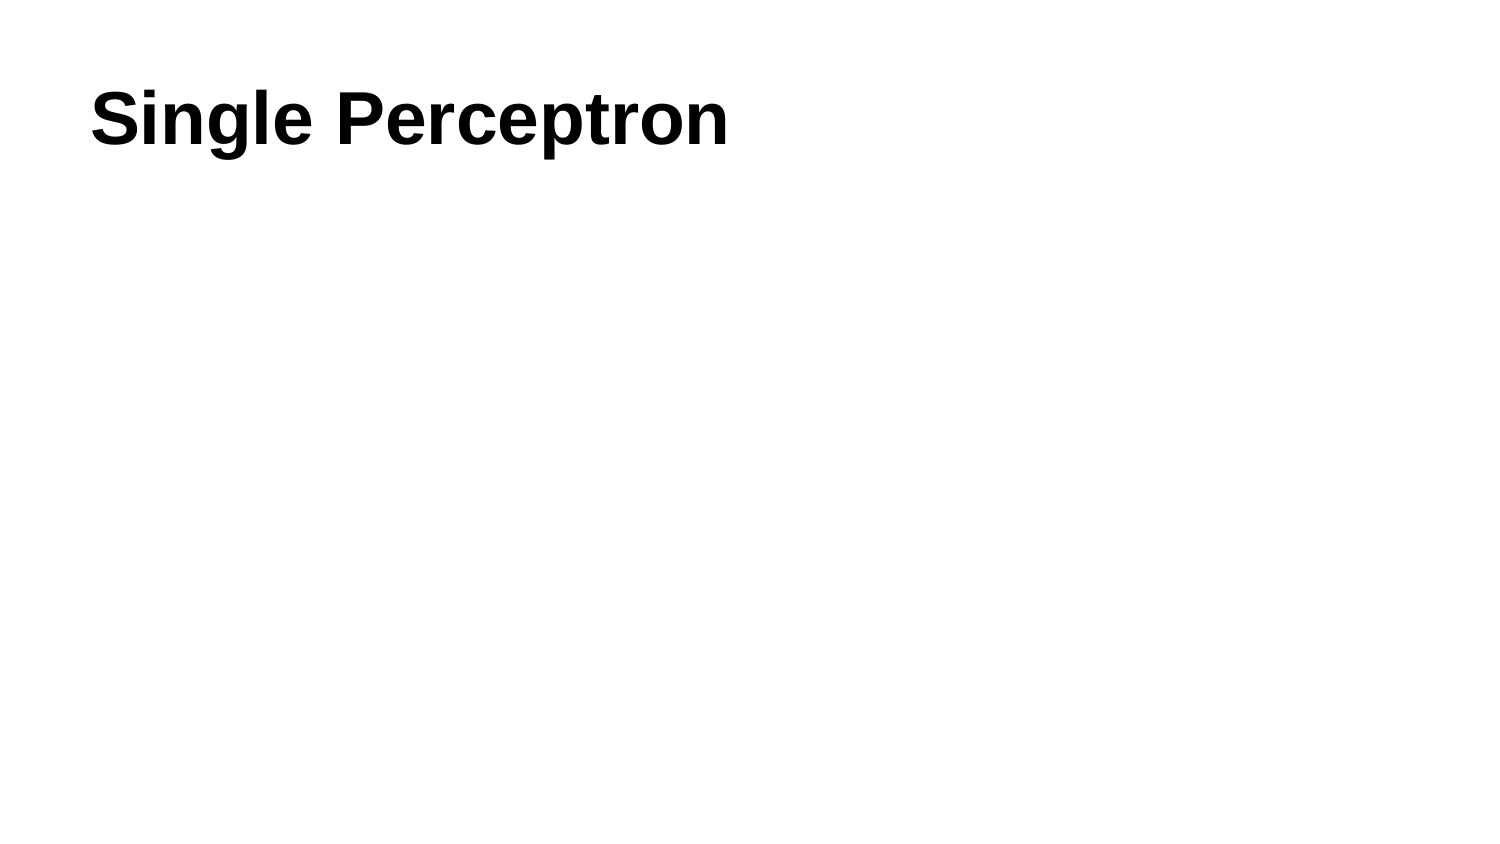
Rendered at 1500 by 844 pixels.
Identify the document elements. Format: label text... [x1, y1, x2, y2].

title Single Perceptron [75, 33, 1425, 175]
